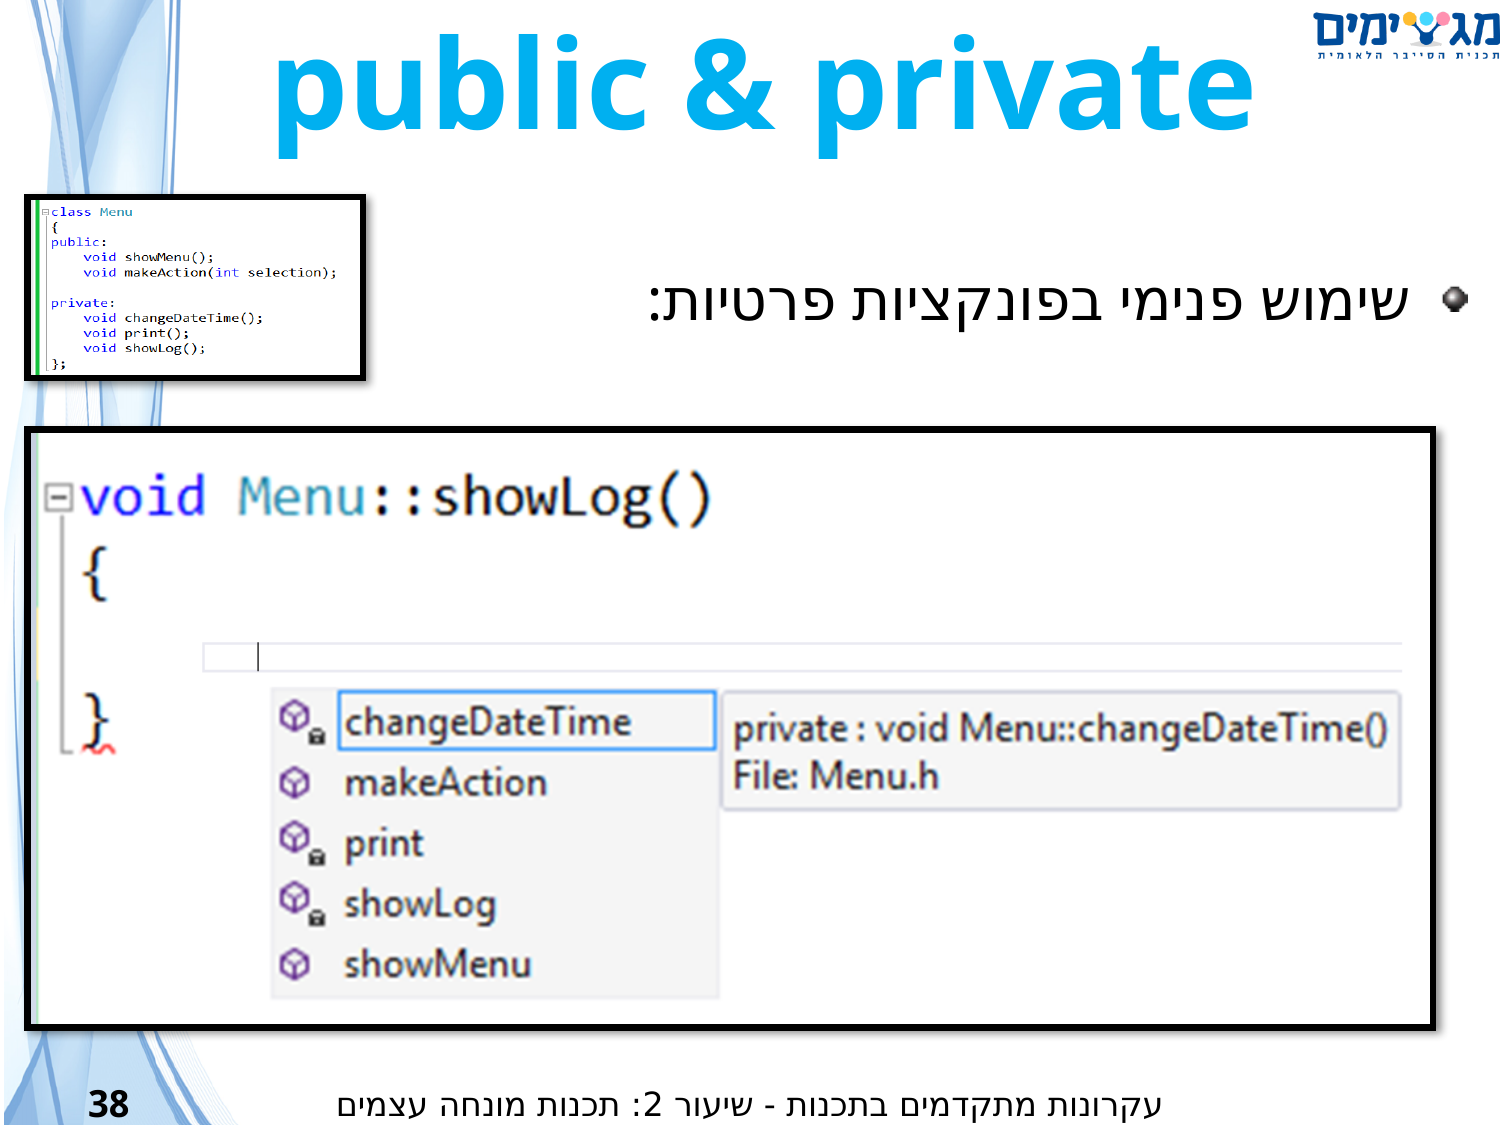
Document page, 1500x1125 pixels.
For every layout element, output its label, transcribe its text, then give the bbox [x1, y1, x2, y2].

picture [1438, 282, 1468, 312]
list public & private [190, 0, 1306, 163]
picture [1306, 0, 1500, 87]
picture [4, 0, 254, 1125]
picture [30, 199, 361, 375]
list שימוש פנימי בפונקציות פרטיות: [170, 172, 1483, 1073]
picture [30, 432, 1431, 1025]
